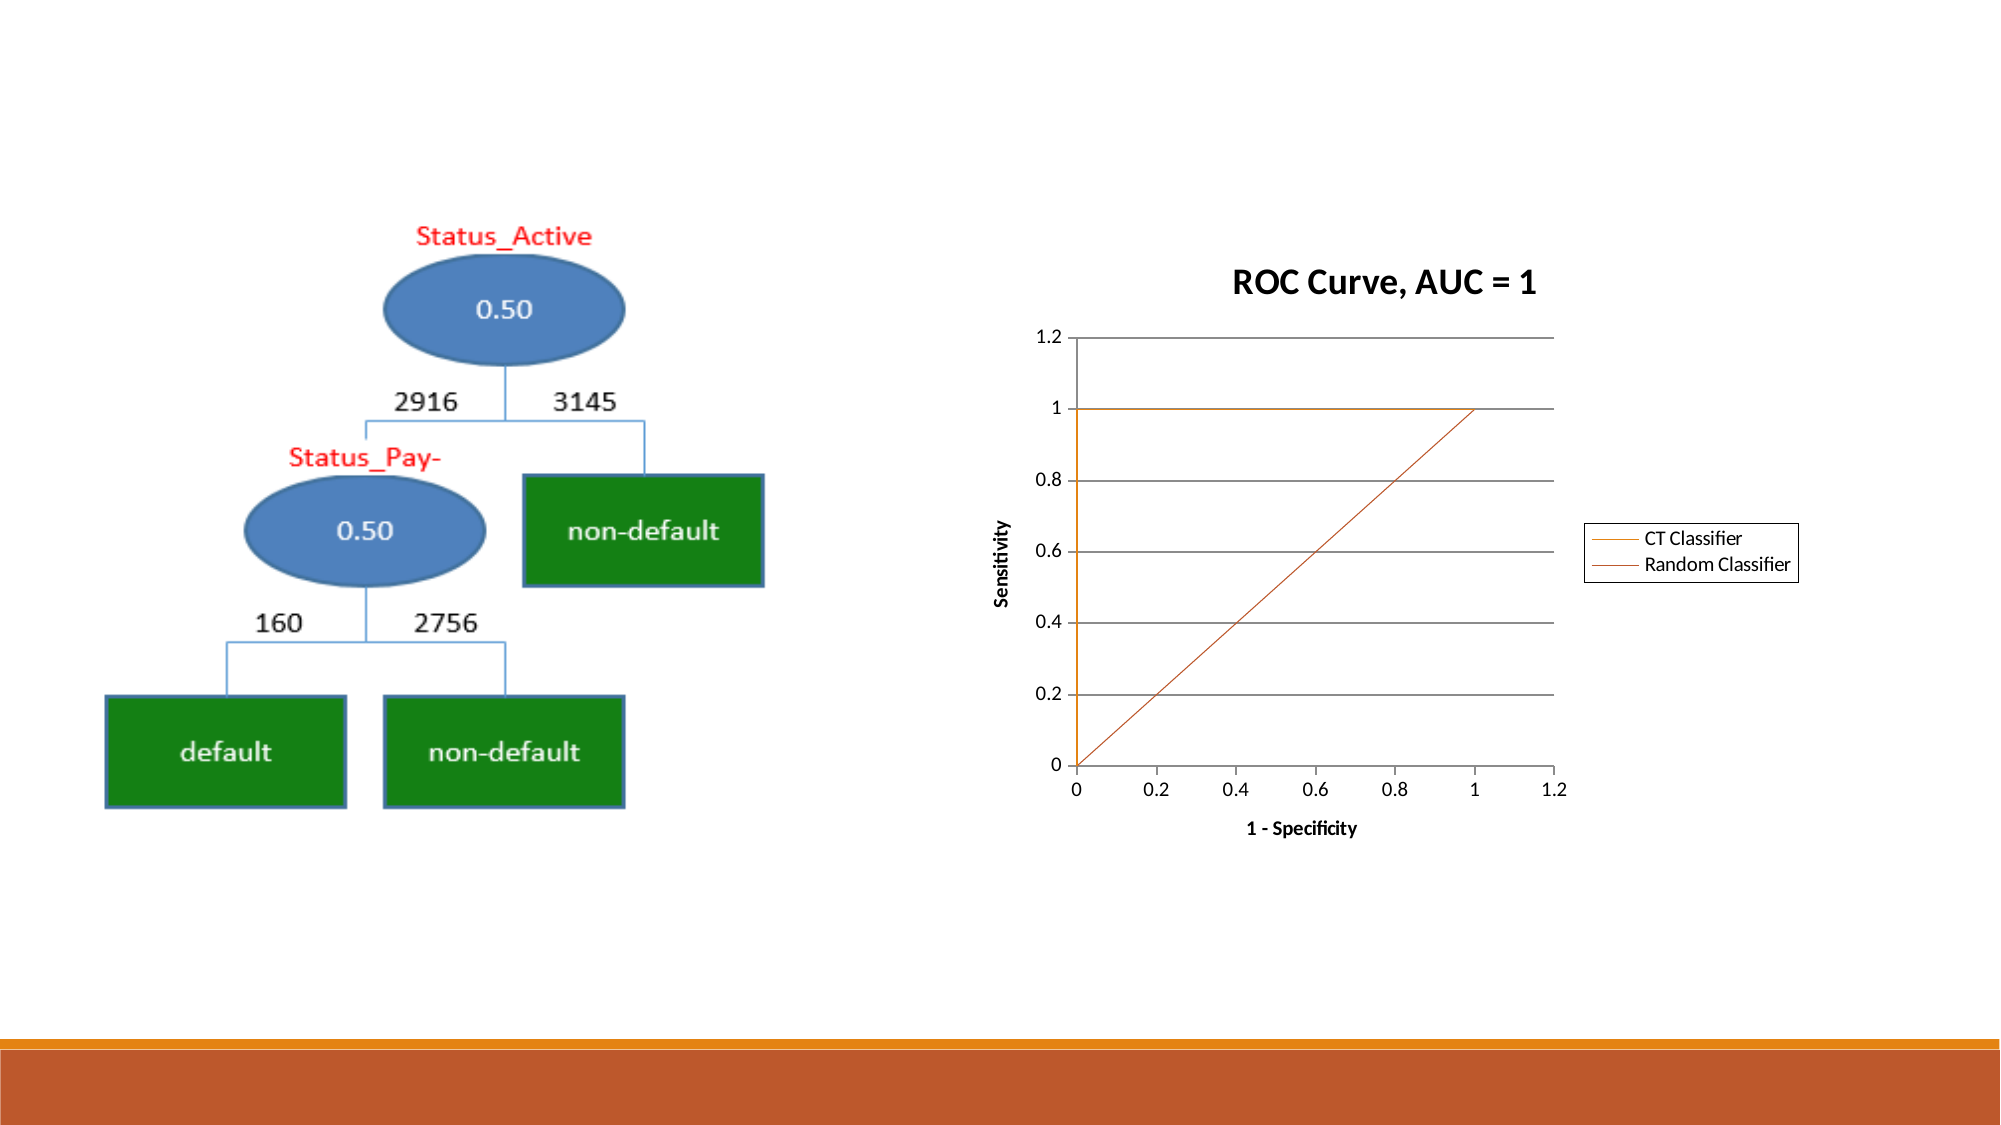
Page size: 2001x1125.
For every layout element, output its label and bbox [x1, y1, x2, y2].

picture [50, 139, 1015, 891]
chart [958, 233, 1812, 873]
